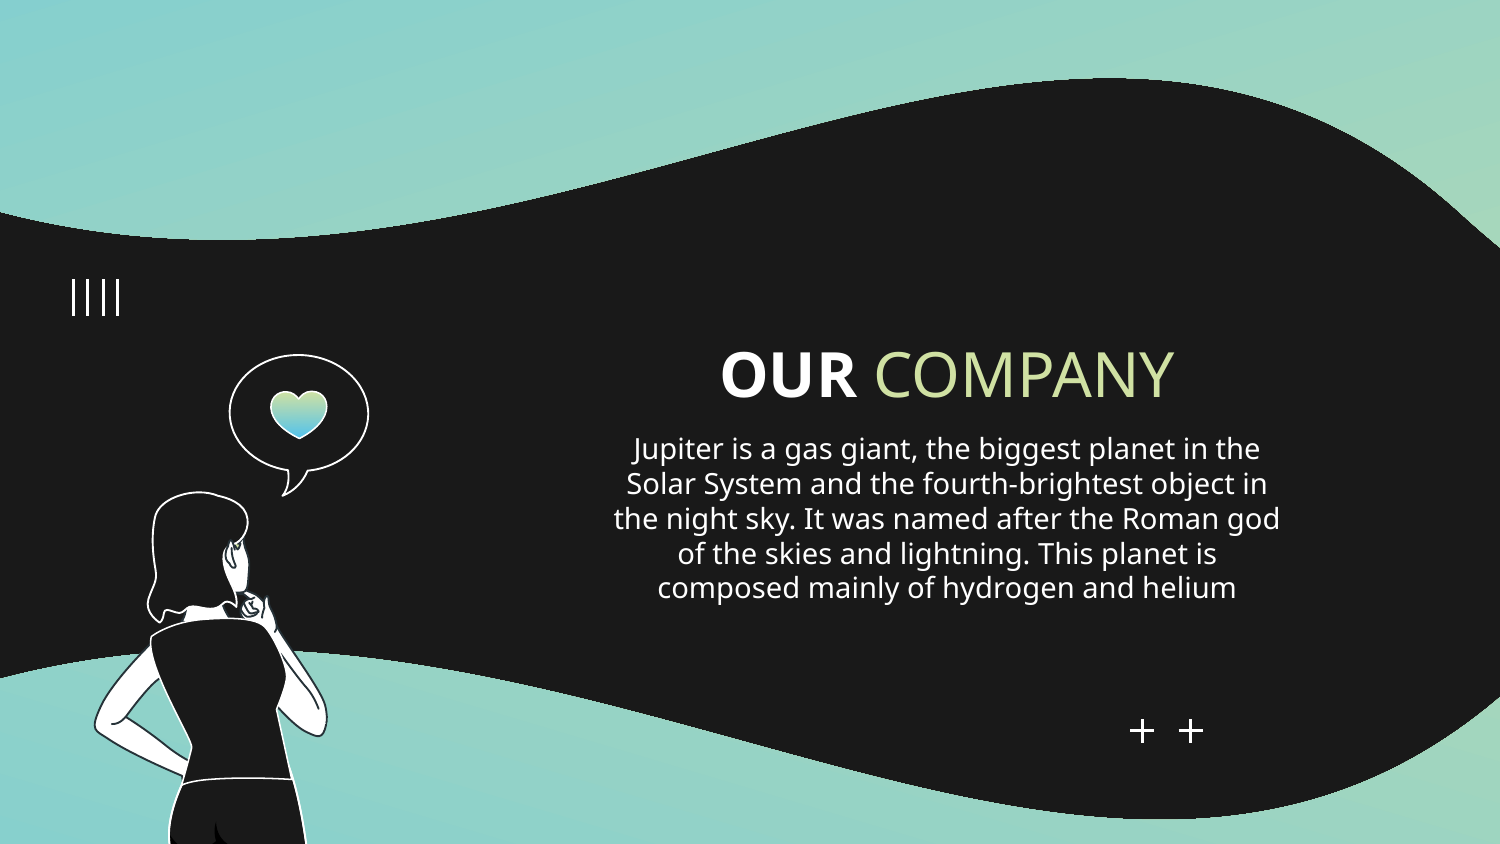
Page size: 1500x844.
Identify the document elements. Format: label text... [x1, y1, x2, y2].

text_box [88, 354, 370, 844]
title OUR COMPANY [617, 328, 1277, 417]
subtitle Jupiter is a gas giant, the biggest planet in the Solar System and the fourth-brightest object in the night sky. It was named after the Roman god of the skies and lightning. This planet is composed mainly of hydrogen and helium [597, 431, 1298, 604]
